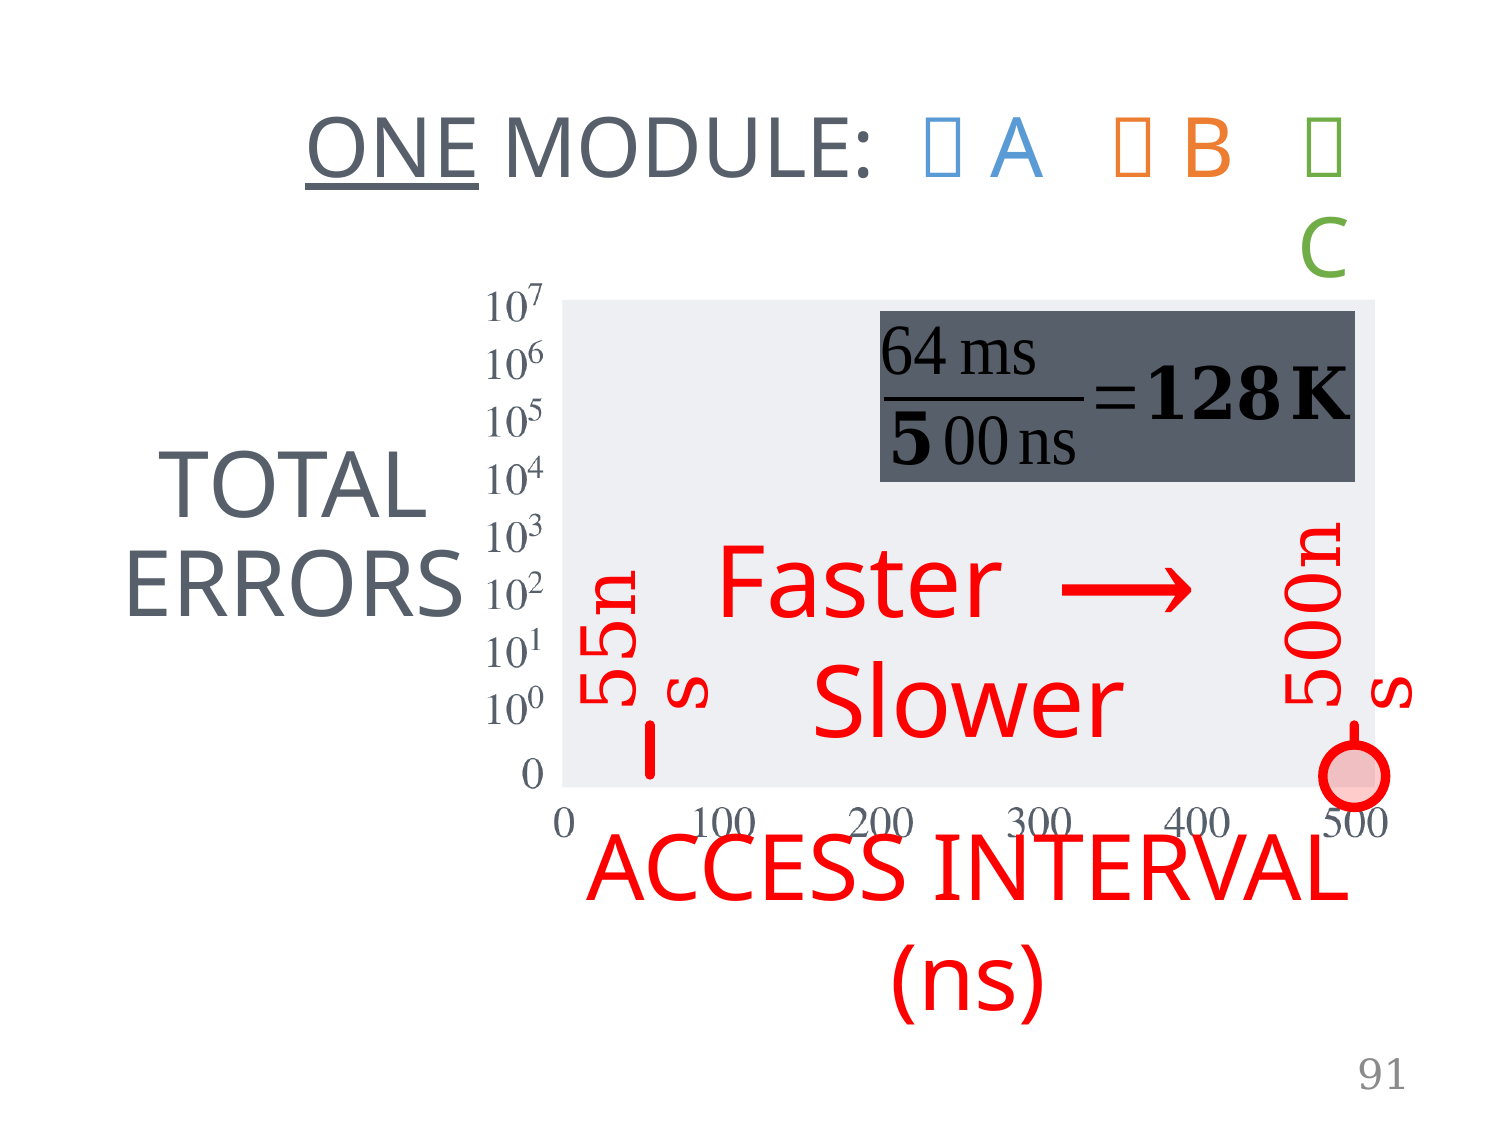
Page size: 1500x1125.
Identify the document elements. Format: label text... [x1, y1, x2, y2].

picture [487, 283, 1388, 838]
slide_number 91 [1074, 1042, 1425, 1103]
text_box ONE MODULE:  A  B  C [235, 148, 1352, 239]
text_box 500ns [1391, 510, 1396, 715]
text_box ACCESS INTERVAL (ns) [560, 873, 1377, 965]
text_box TOTAL ERRORS [110, 435, 477, 640]
